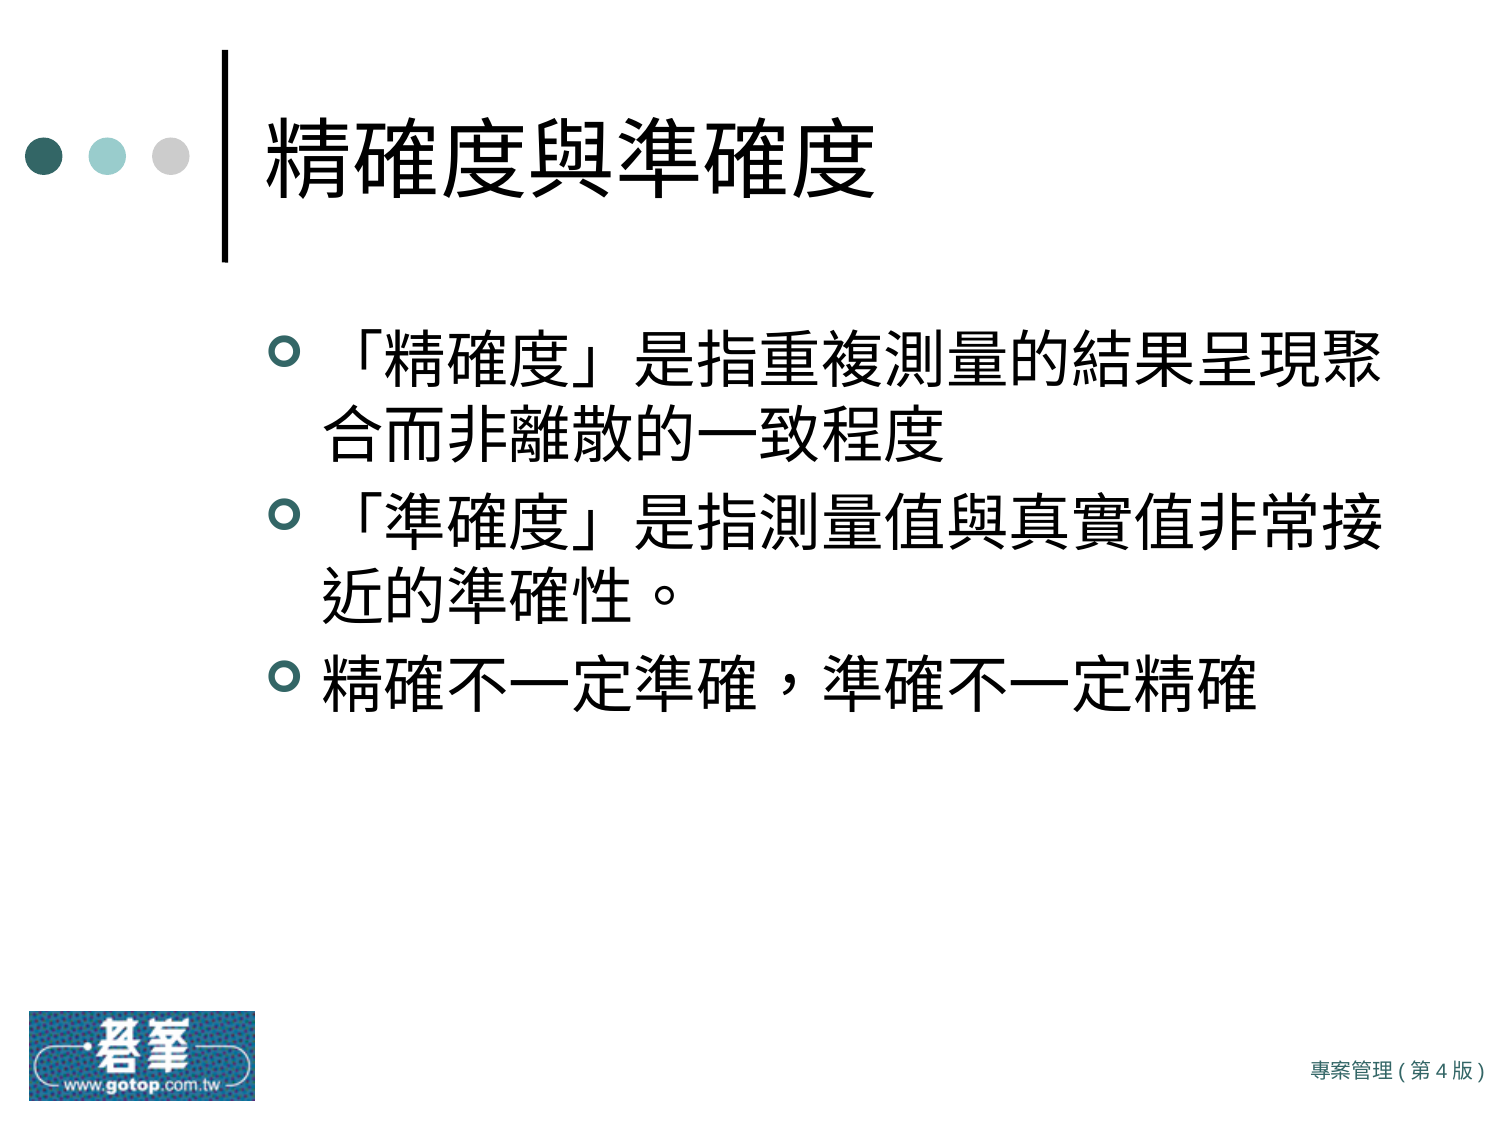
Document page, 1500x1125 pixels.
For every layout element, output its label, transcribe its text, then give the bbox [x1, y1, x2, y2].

picture [29, 1011, 255, 1101]
slide_number 專案管理(第4版) [1187, 1050, 1500, 1125]
list 「精確度」是指重複測量的結果呈現聚合而非離散的一致程度 「準確度」是指測量值與真實值非常接近的準確性。 精確不一定準確，準確不一定精確 [249, 312, 1400, 988]
title 精確度與準確度 [249, 31, 1400, 282]
